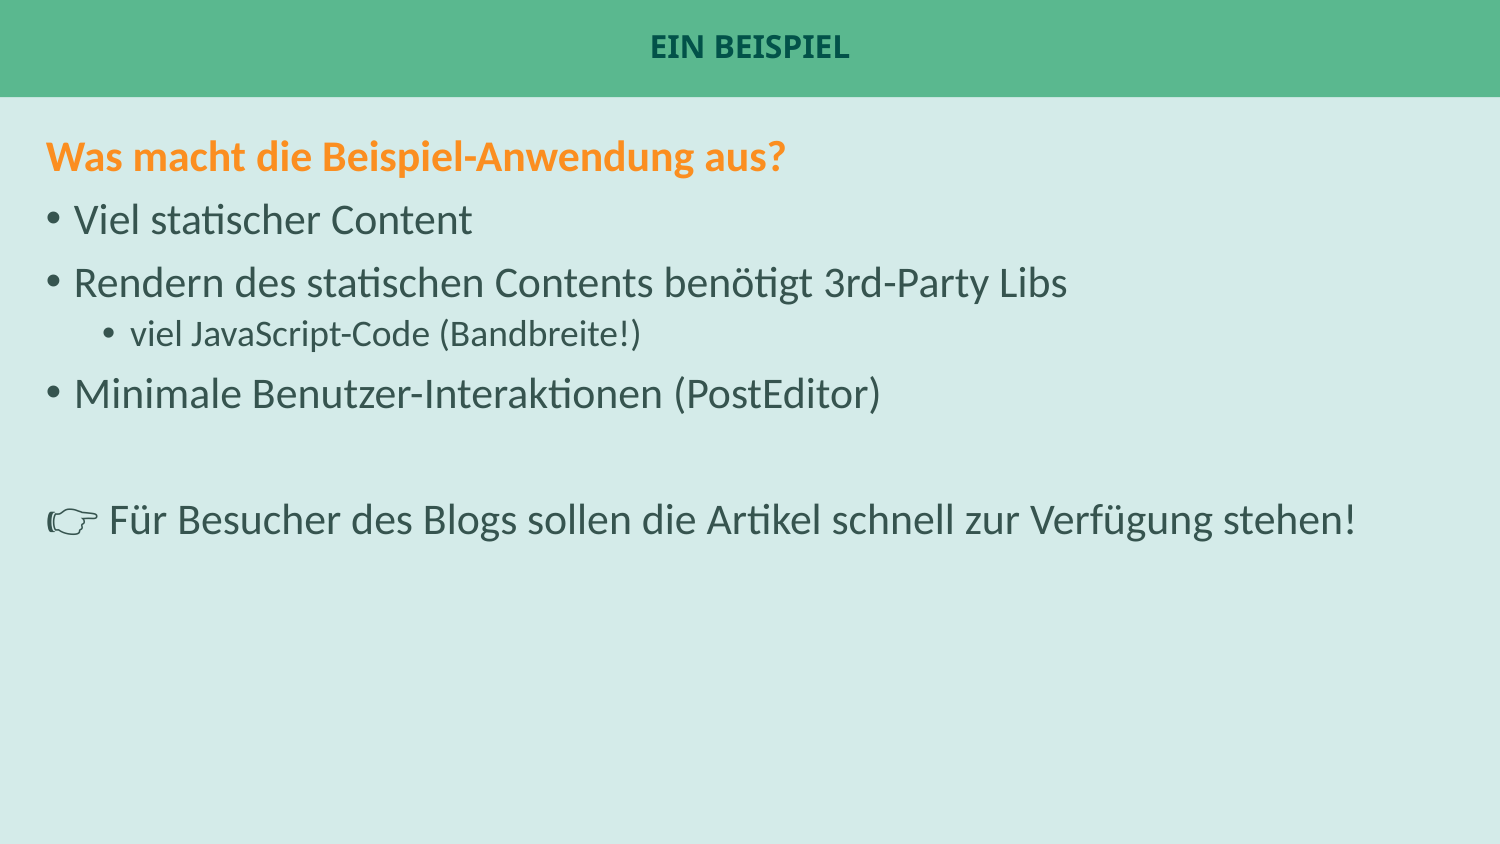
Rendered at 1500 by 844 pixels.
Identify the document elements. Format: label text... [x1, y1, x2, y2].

title Ein Beispiel [0, 0, 1500, 98]
list Was macht die Beispiel-Anwendung aus? Viel statischer Content Rendern des statischen Contents benötigt 3rd-Party Libs viel JavaScript-Code (Bandbreite!) Minimale Benutzer-Interaktionen (PostEditor) 👉 Für Besucher des Blogs sollen die Artikel schnell zur Verfügung stehen! [30, 126, 1470, 782]
